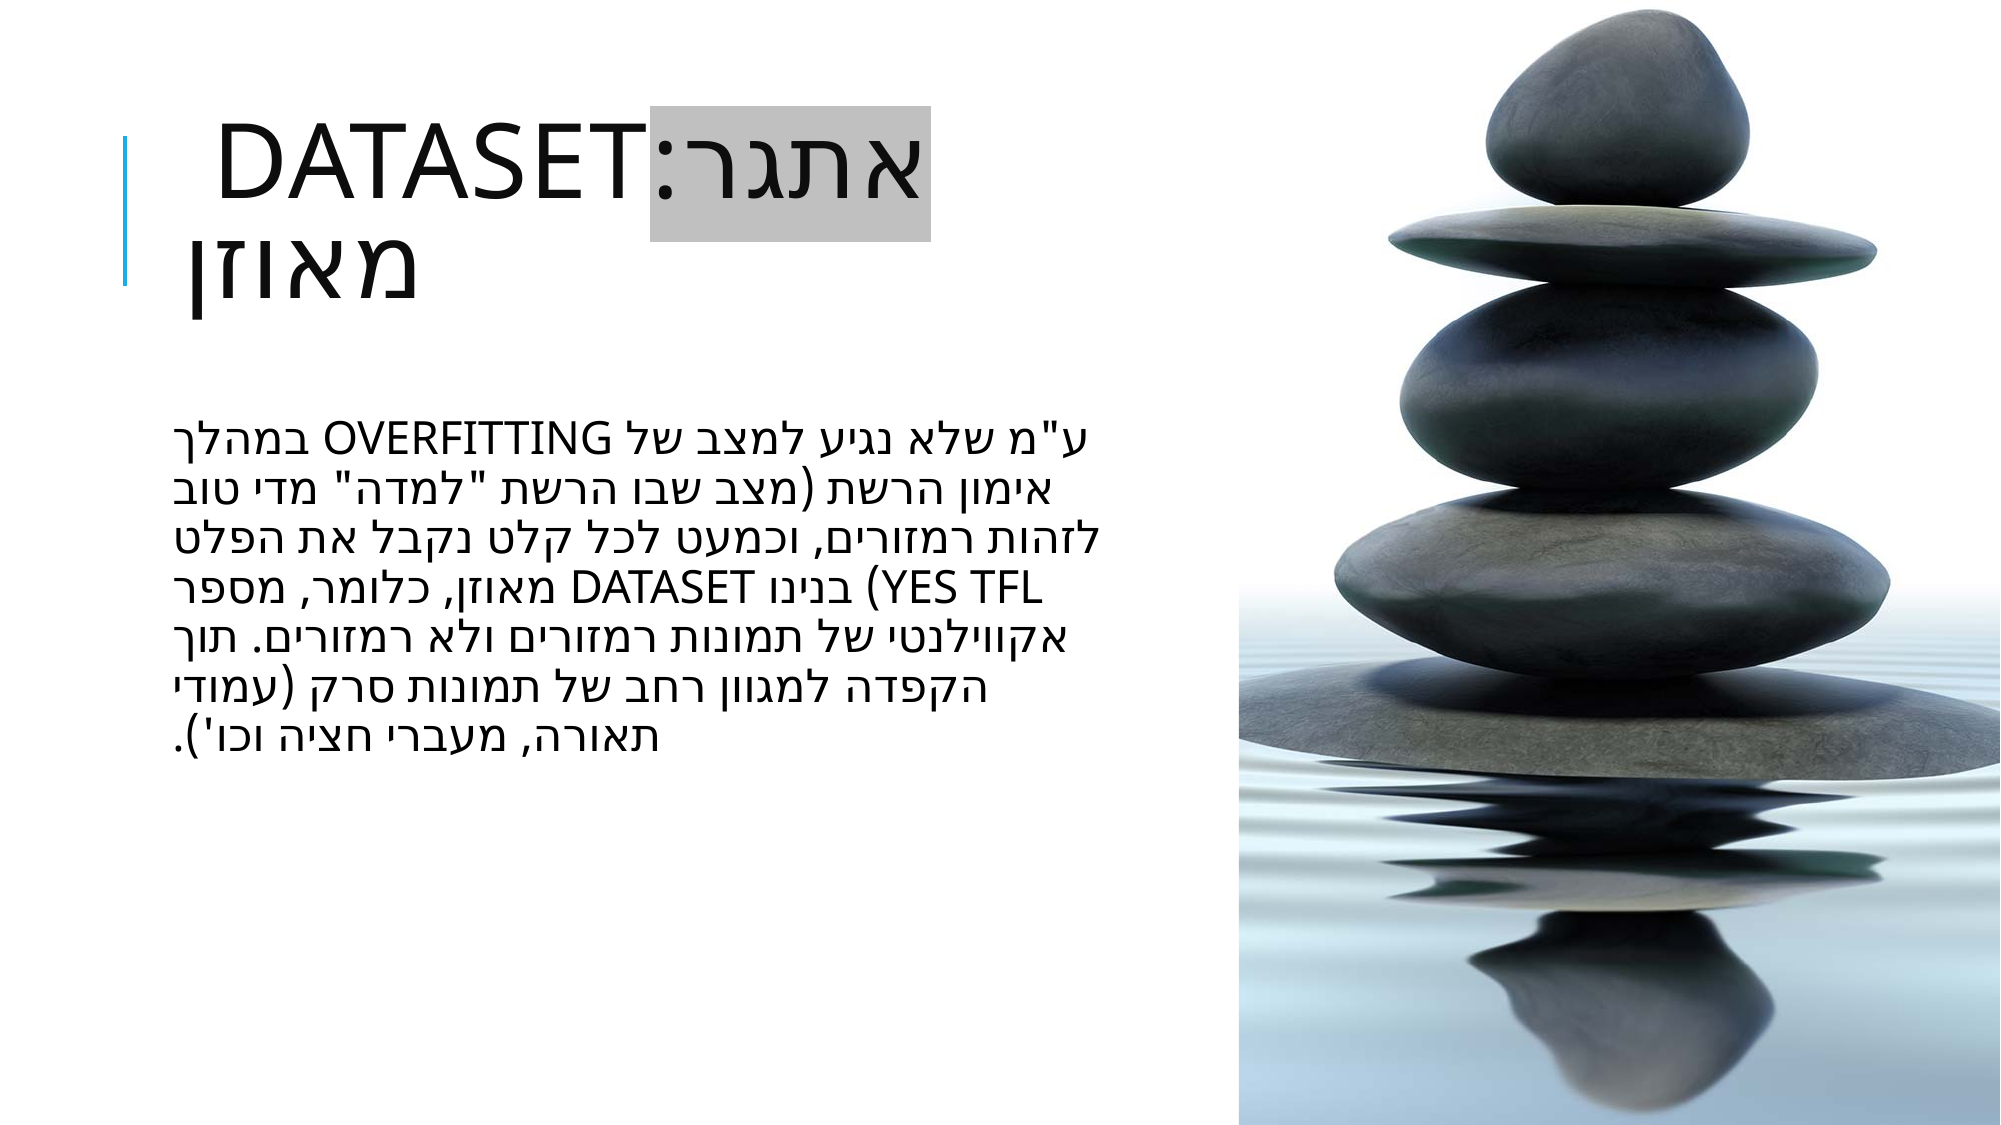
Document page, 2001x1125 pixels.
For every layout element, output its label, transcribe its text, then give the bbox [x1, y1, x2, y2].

list ע"מ שלא נגיע למצב של OVERFITTING במהלך אימון הרשת (מצב שבו הרשת "למדה" מדי טוב לזהות רמזורים, וכמעט לכל קלט נקבל את הפלט YES TFL) בנינו DATASET מאוזן, כלומר, מספר אקווילנטי של תמונות רמזורים ולא רמזורים. תוך הקפדה למגוון רחב של תמונות סרק (עמודי תאורה, מעברי חציה וכו'). [164, 407, 1161, 1068]
picture [1238, 0, 2000, 1125]
title אתגר:DATASET מאוזן [168, 96, 1164, 342]
